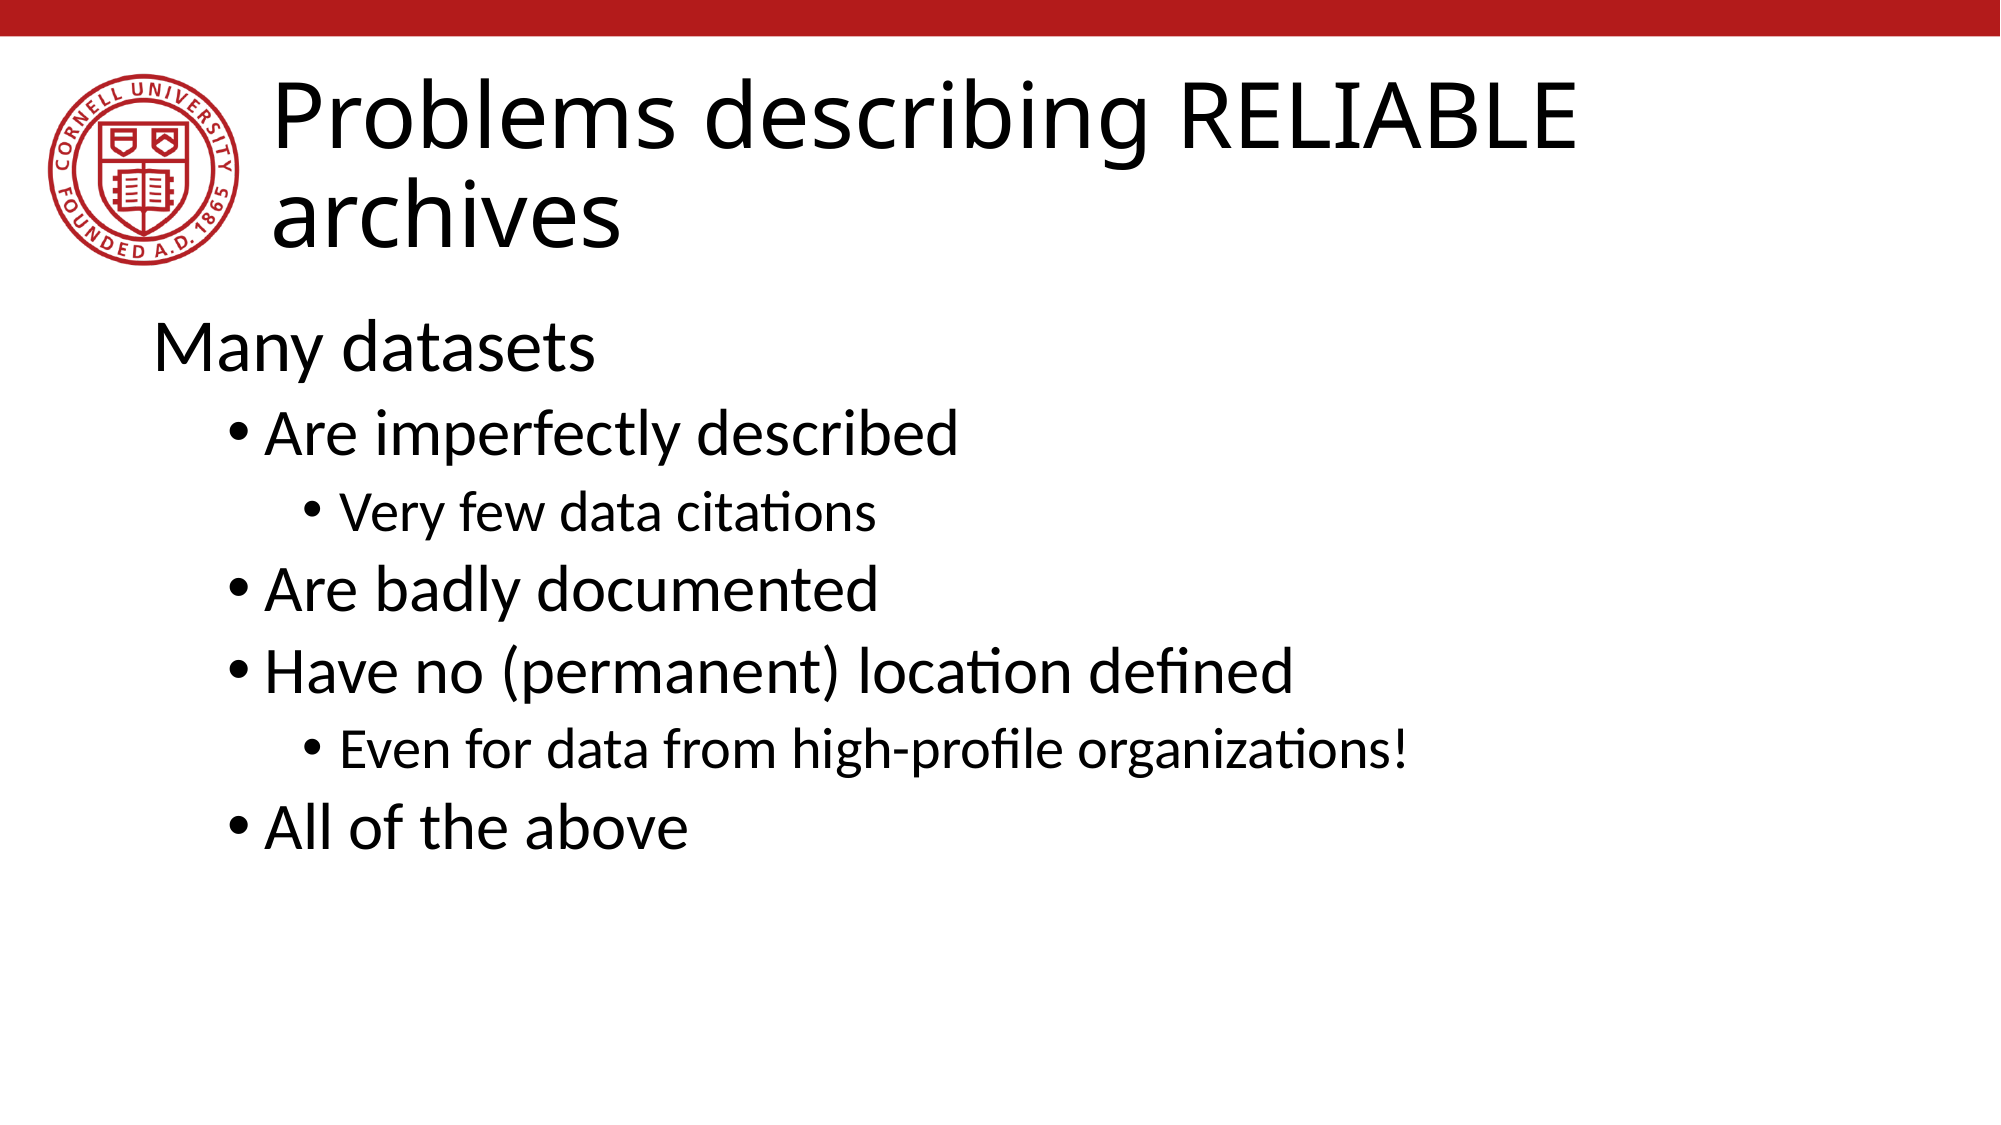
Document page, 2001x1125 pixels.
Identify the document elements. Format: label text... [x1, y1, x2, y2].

title Problems describing RELIABLE archives [255, 59, 1860, 278]
list Many datasets Are imperfectly described Very few data citations Are badly documented Have no (permanent) location defined Even for data from high-profile organizations! All of the above [137, 299, 1863, 1014]
picture [39, 65, 255, 274]
